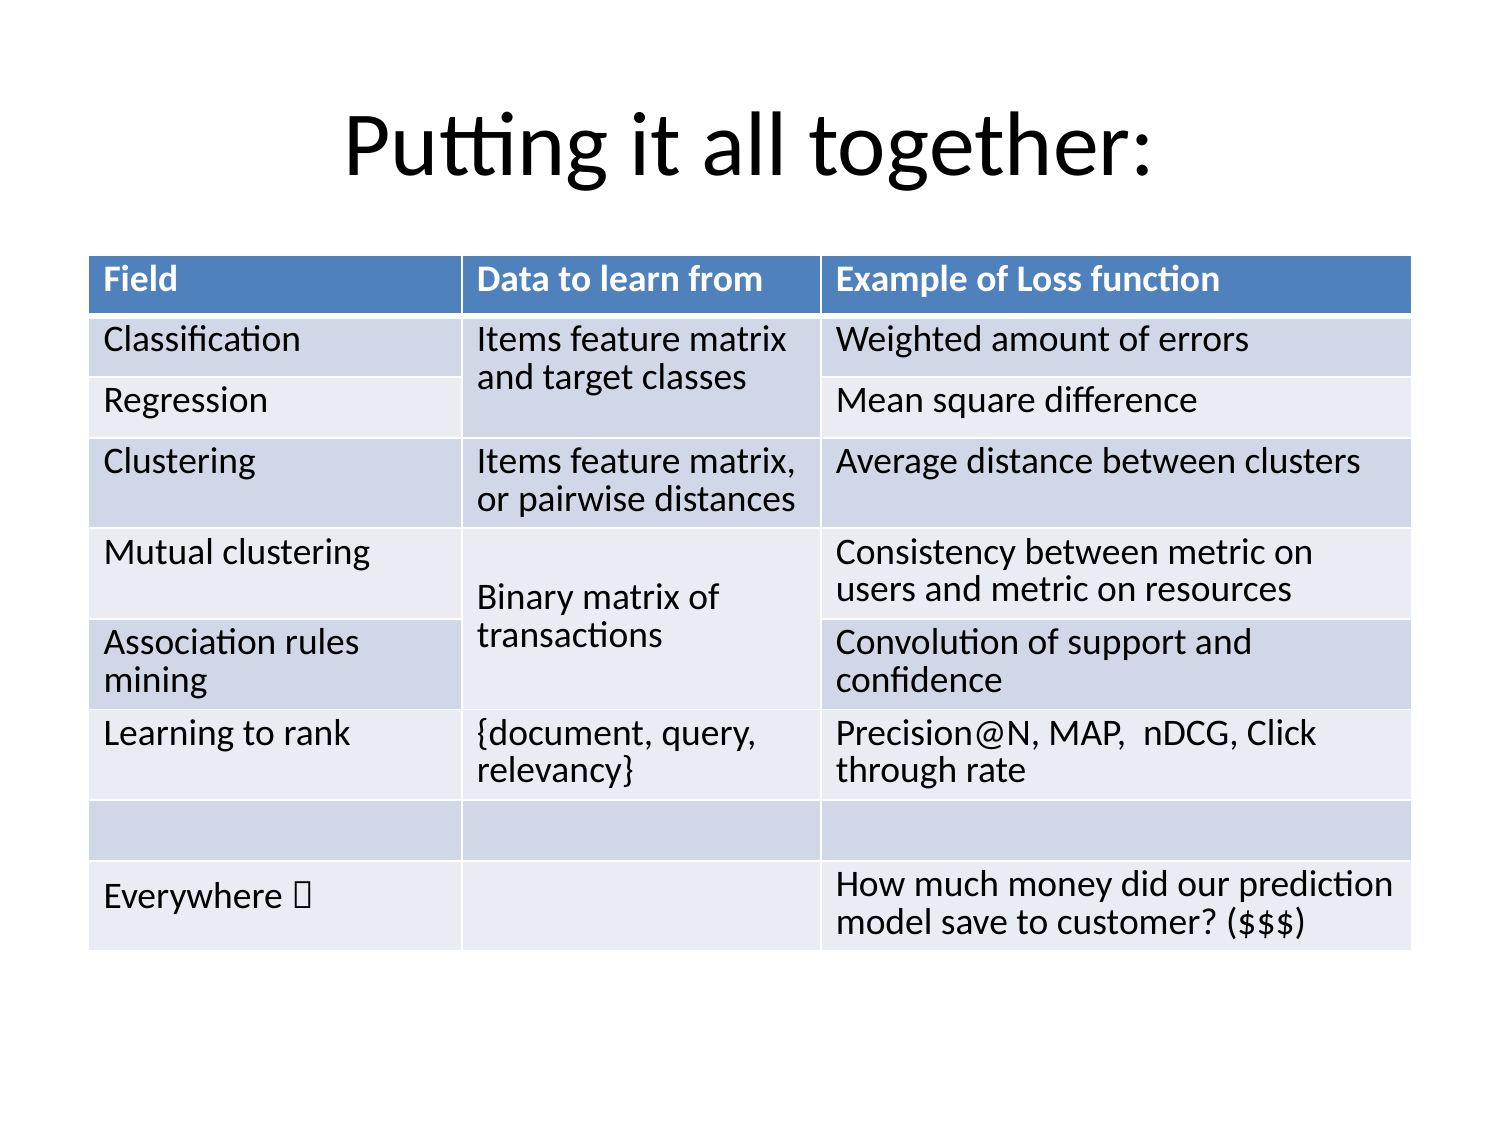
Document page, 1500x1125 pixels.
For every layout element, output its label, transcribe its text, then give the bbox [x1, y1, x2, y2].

table_header Field [89, 256, 461, 313]
table_cell Average distance between clusters [822, 439, 1411, 527]
table_cell Items feature matrix and target classes [463, 319, 820, 437]
table_cell Convolution of support and confidence [822, 620, 1411, 709]
table_cell Consistency between metric on users and metric on resources [822, 529, 1411, 618]
table_cell Mean square difference [822, 378, 1411, 437]
table_cell Weighted amount of errors [822, 319, 1411, 376]
table_cell Binary matrix of transactions [463, 529, 820, 709]
table_header Data to learn from [463, 256, 820, 313]
table_cell Mutual clustering [89, 529, 461, 618]
title Putting it all together: [75, 45, 1425, 233]
table_cell Clustering [89, 439, 461, 527]
table_cell How much money did our prediction model save to customer? ($$$) [822, 862, 1411, 950]
table_cell Regression [89, 378, 461, 437]
table_cell Precision@N, MAP, nDCG, Click through rate [822, 710, 1411, 799]
table_cell [463, 801, 820, 860]
table_cell {document, query, relevancy} [463, 710, 820, 799]
table_cell Learning to rank [89, 710, 461, 799]
table_cell Everywhere  [89, 862, 461, 950]
table_cell Classification [89, 319, 461, 376]
table_cell [463, 862, 820, 950]
table_cell [89, 801, 461, 860]
table_cell Items feature matrix, or pairwise distances [463, 439, 820, 527]
table_header Example of Loss function [822, 256, 1411, 313]
table_cell [822, 801, 1411, 860]
table_cell Association rules mining [89, 620, 461, 709]
